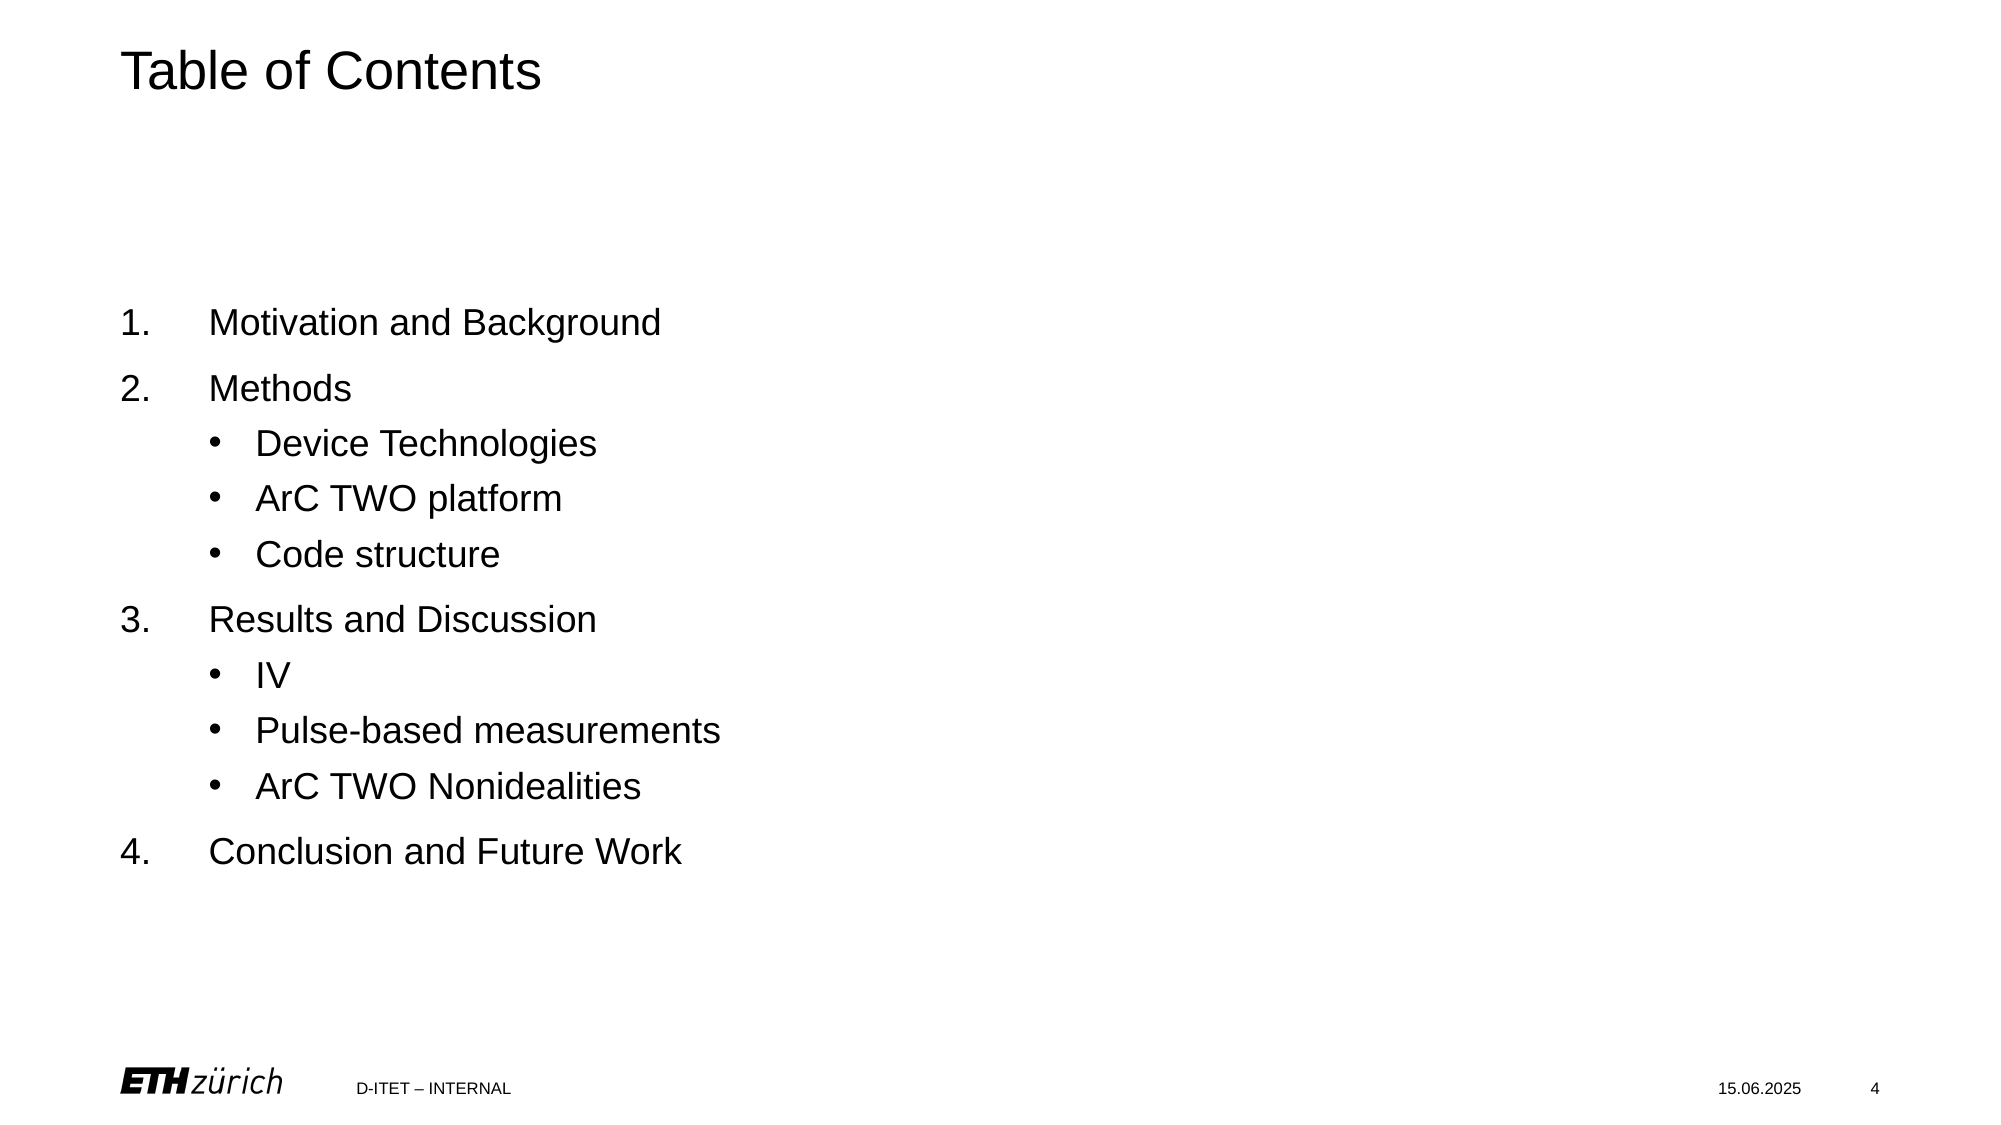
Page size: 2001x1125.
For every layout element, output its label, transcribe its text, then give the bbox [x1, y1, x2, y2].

slide_number 4 [1827, 1069, 1880, 1106]
title Table of Contents [120, 42, 1880, 191]
picture [120, 1067, 282, 1094]
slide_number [1718, 1069, 1819, 1106]
list Motivation and Background Methods Device Technologies ArC TWO platform Code structure Results and Discussion IV Pulse-based measurements ArC TWO Nonidealities Conclusion and Future Work [120, 231, 1880, 1000]
footer D-ITET – INTERNAL [356, 1069, 1538, 1106]
